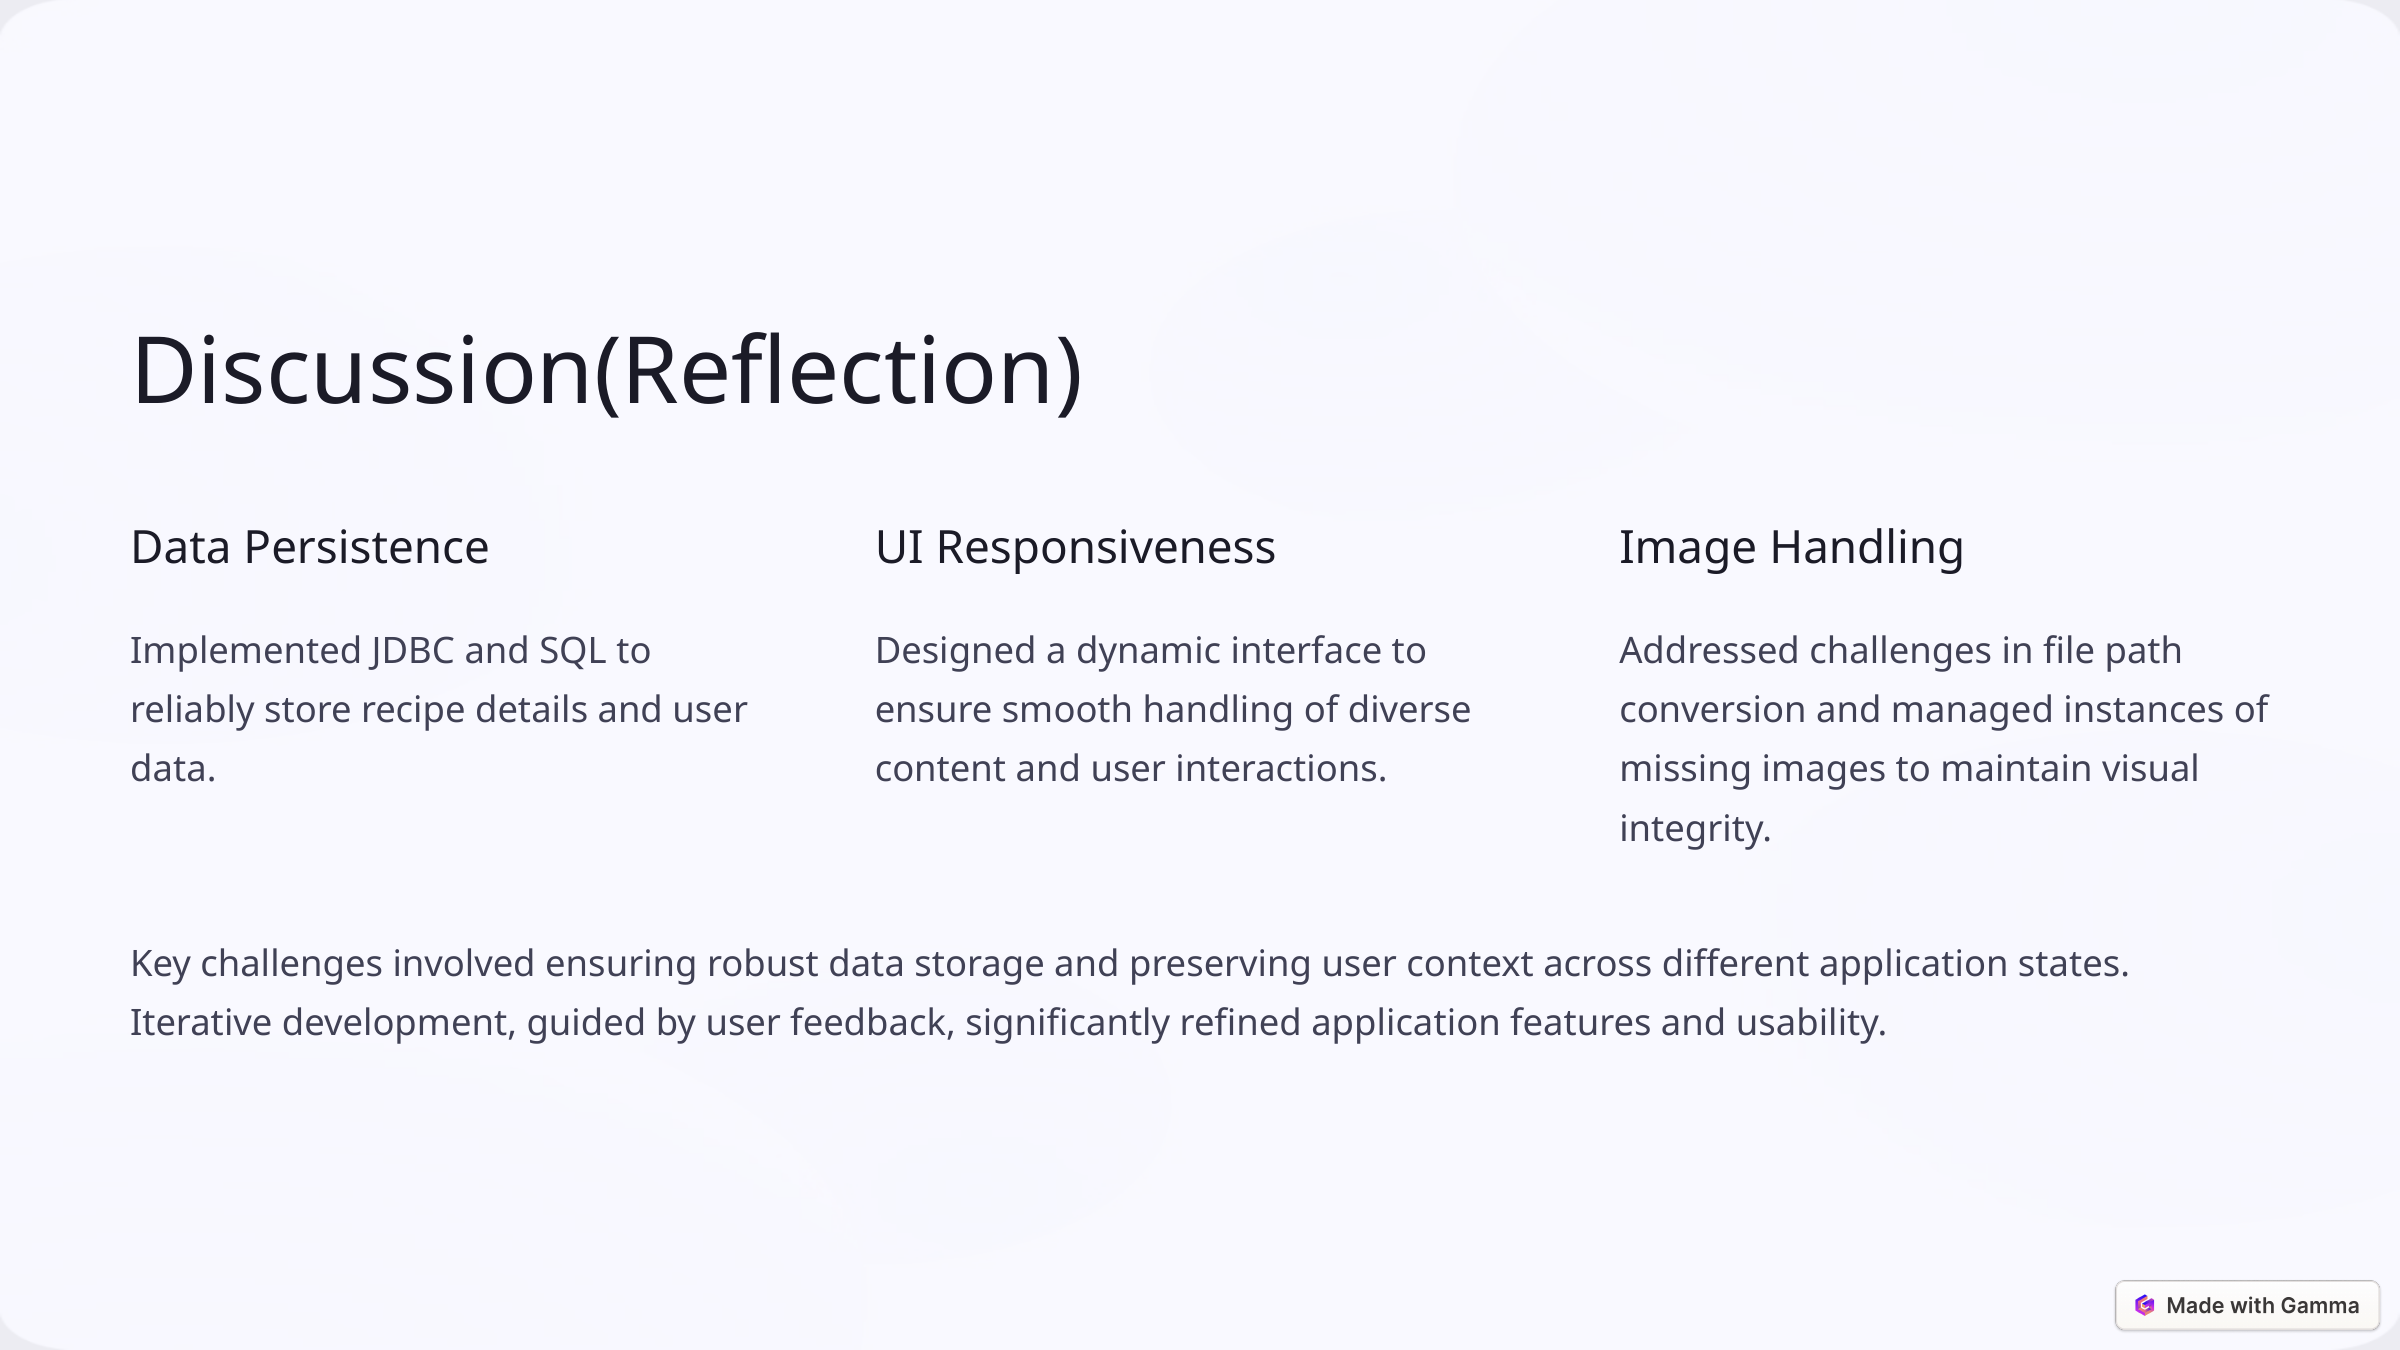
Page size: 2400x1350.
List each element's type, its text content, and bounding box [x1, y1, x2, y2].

text_box Image Handling [1619, 515, 2085, 574]
text_box Data Persistence [130, 515, 596, 574]
text_box Key challenges involved ensuring robust data storage and preserving user context across different application states. Iterative development, guided by user feedback, significantly refined application features and usability. [130, 924, 2270, 1044]
text_box Implemented JDBC and SQL to reliably store recipe details and user data. [130, 610, 783, 790]
text_box Addressed challenges in file path conversion and managed instances of missing images to maintain visual integrity. [1619, 610, 2272, 850]
picture [2106, 1271, 2389, 1339]
text_box Discussion(Reflection) [130, 306, 1126, 423]
text_box UI Responsiveness [874, 515, 1340, 574]
text_box Designed a dynamic interface to ensure smooth handling of diverse content and user interactions. [874, 610, 1528, 790]
